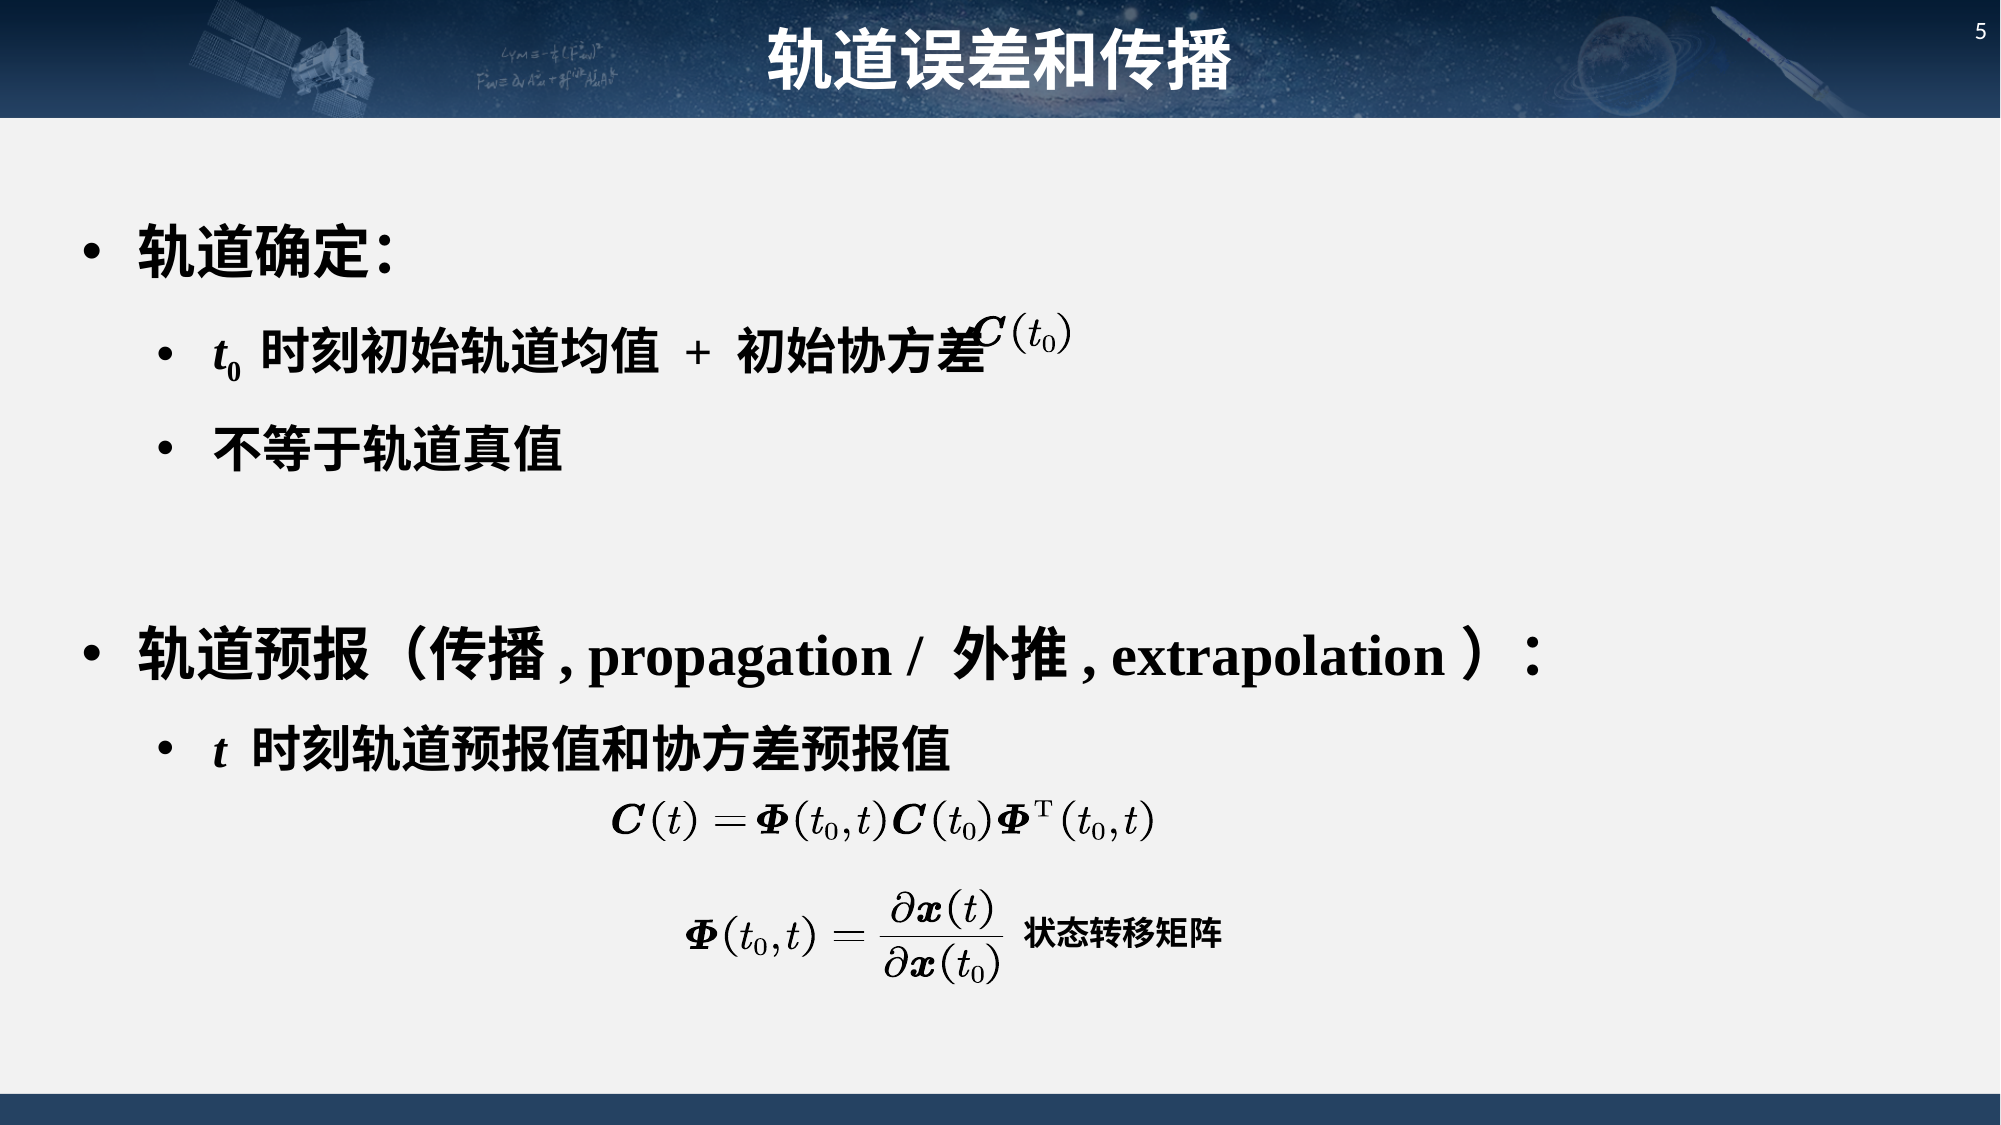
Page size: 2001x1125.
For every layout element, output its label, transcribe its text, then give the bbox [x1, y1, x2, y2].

text_box 轨道确定： t0 时刻初始轨道均值 + 初始协方差 不等于轨道真值 轨道预报（传播, propagation / 外推, extrapolation）： t 时刻轨道预报值和协方差预报值 [66, 172, 1933, 890]
picture [0, 0, 2001, 118]
text_box 轨道误差和传播 [0, 0, 2000, 117]
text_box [608, 790, 1161, 856]
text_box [681, 878, 1013, 999]
text_box 状态转移矩阵 [1013, 904, 1288, 960]
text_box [968, 302, 1078, 369]
